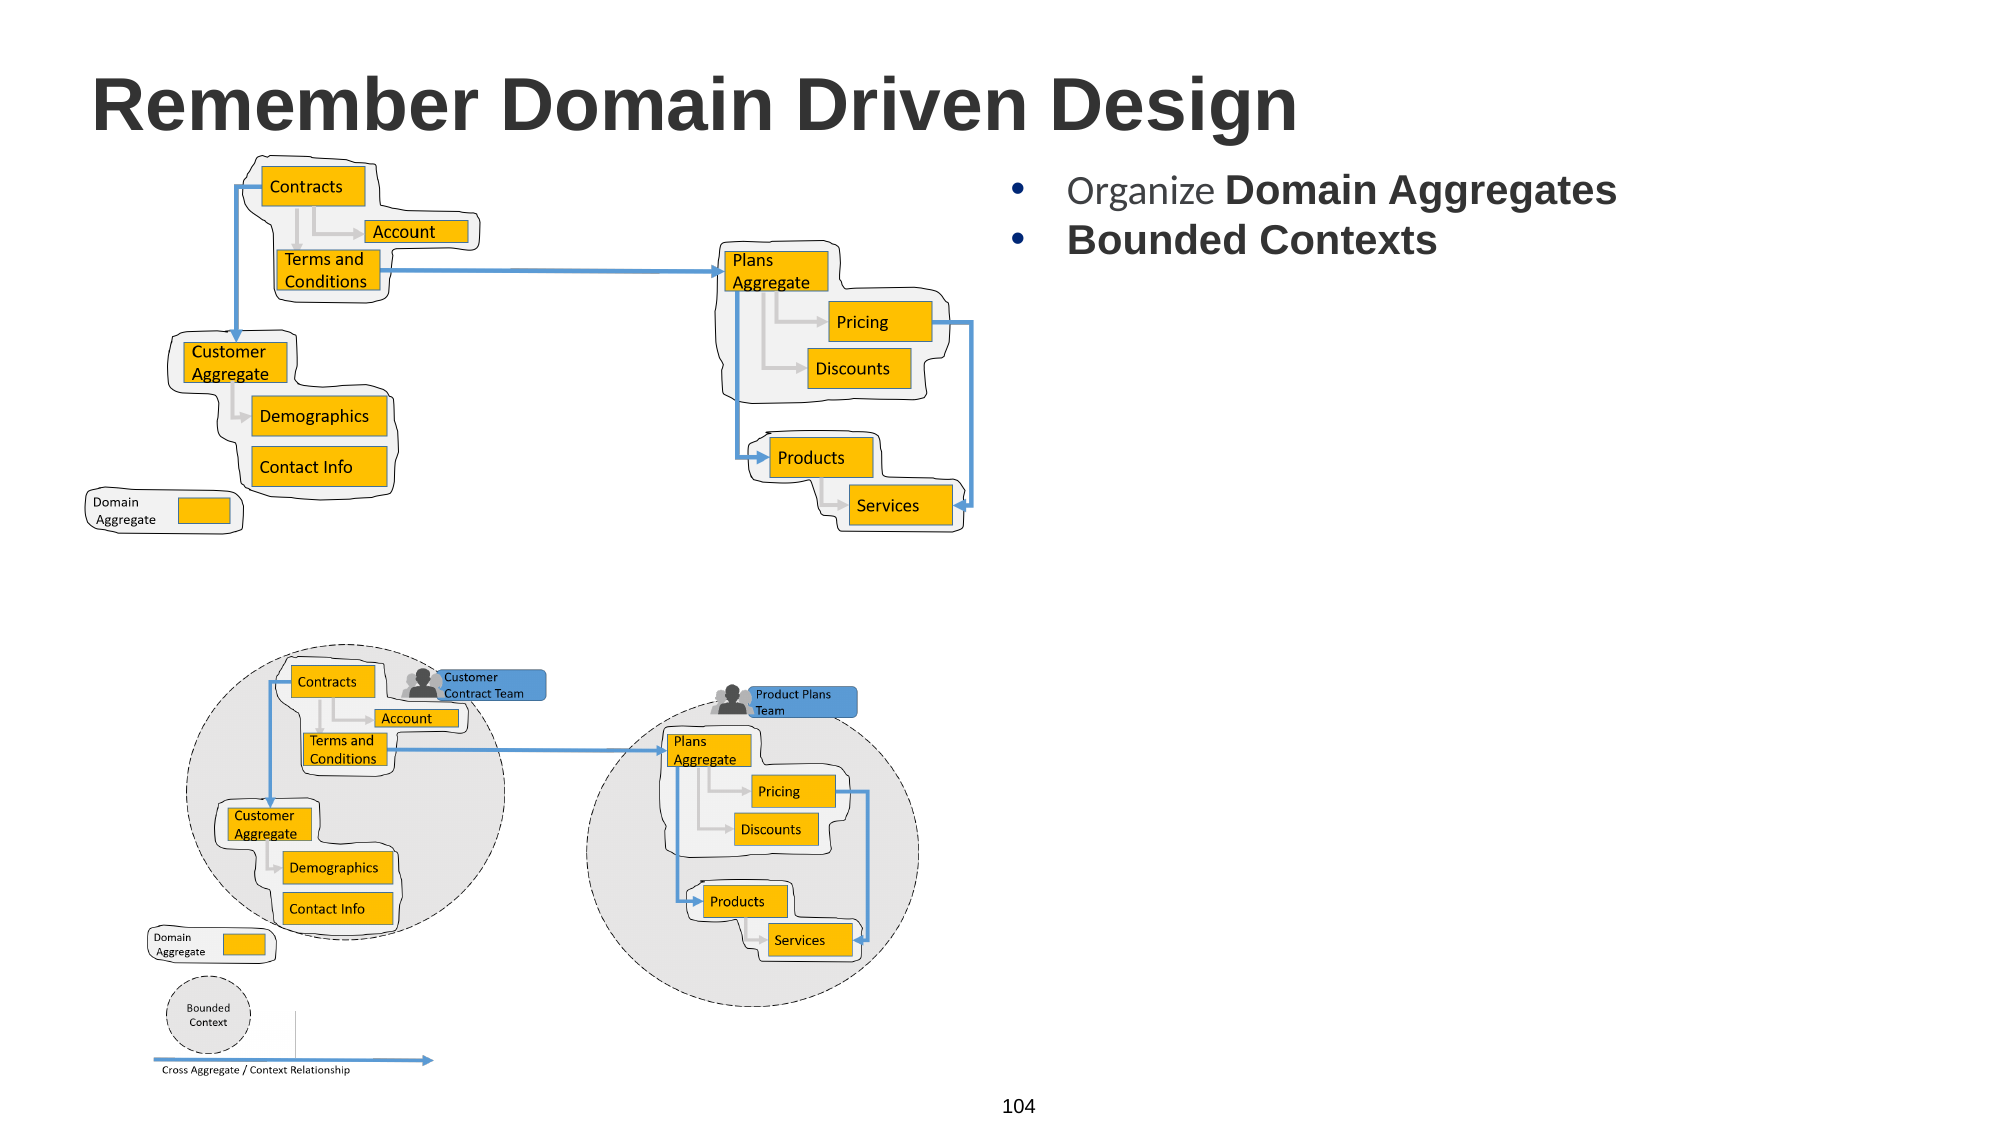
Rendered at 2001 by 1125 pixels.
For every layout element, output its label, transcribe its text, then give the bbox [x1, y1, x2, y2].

picture [112, 644, 919, 1084]
picture [83, 154, 974, 537]
list Organize Domain Aggregates Bounded Contexts [983, 154, 1924, 1070]
slide_number 104 [959, 1083, 1079, 1111]
title Remember Domain Driven Design [83, 29, 1924, 127]
